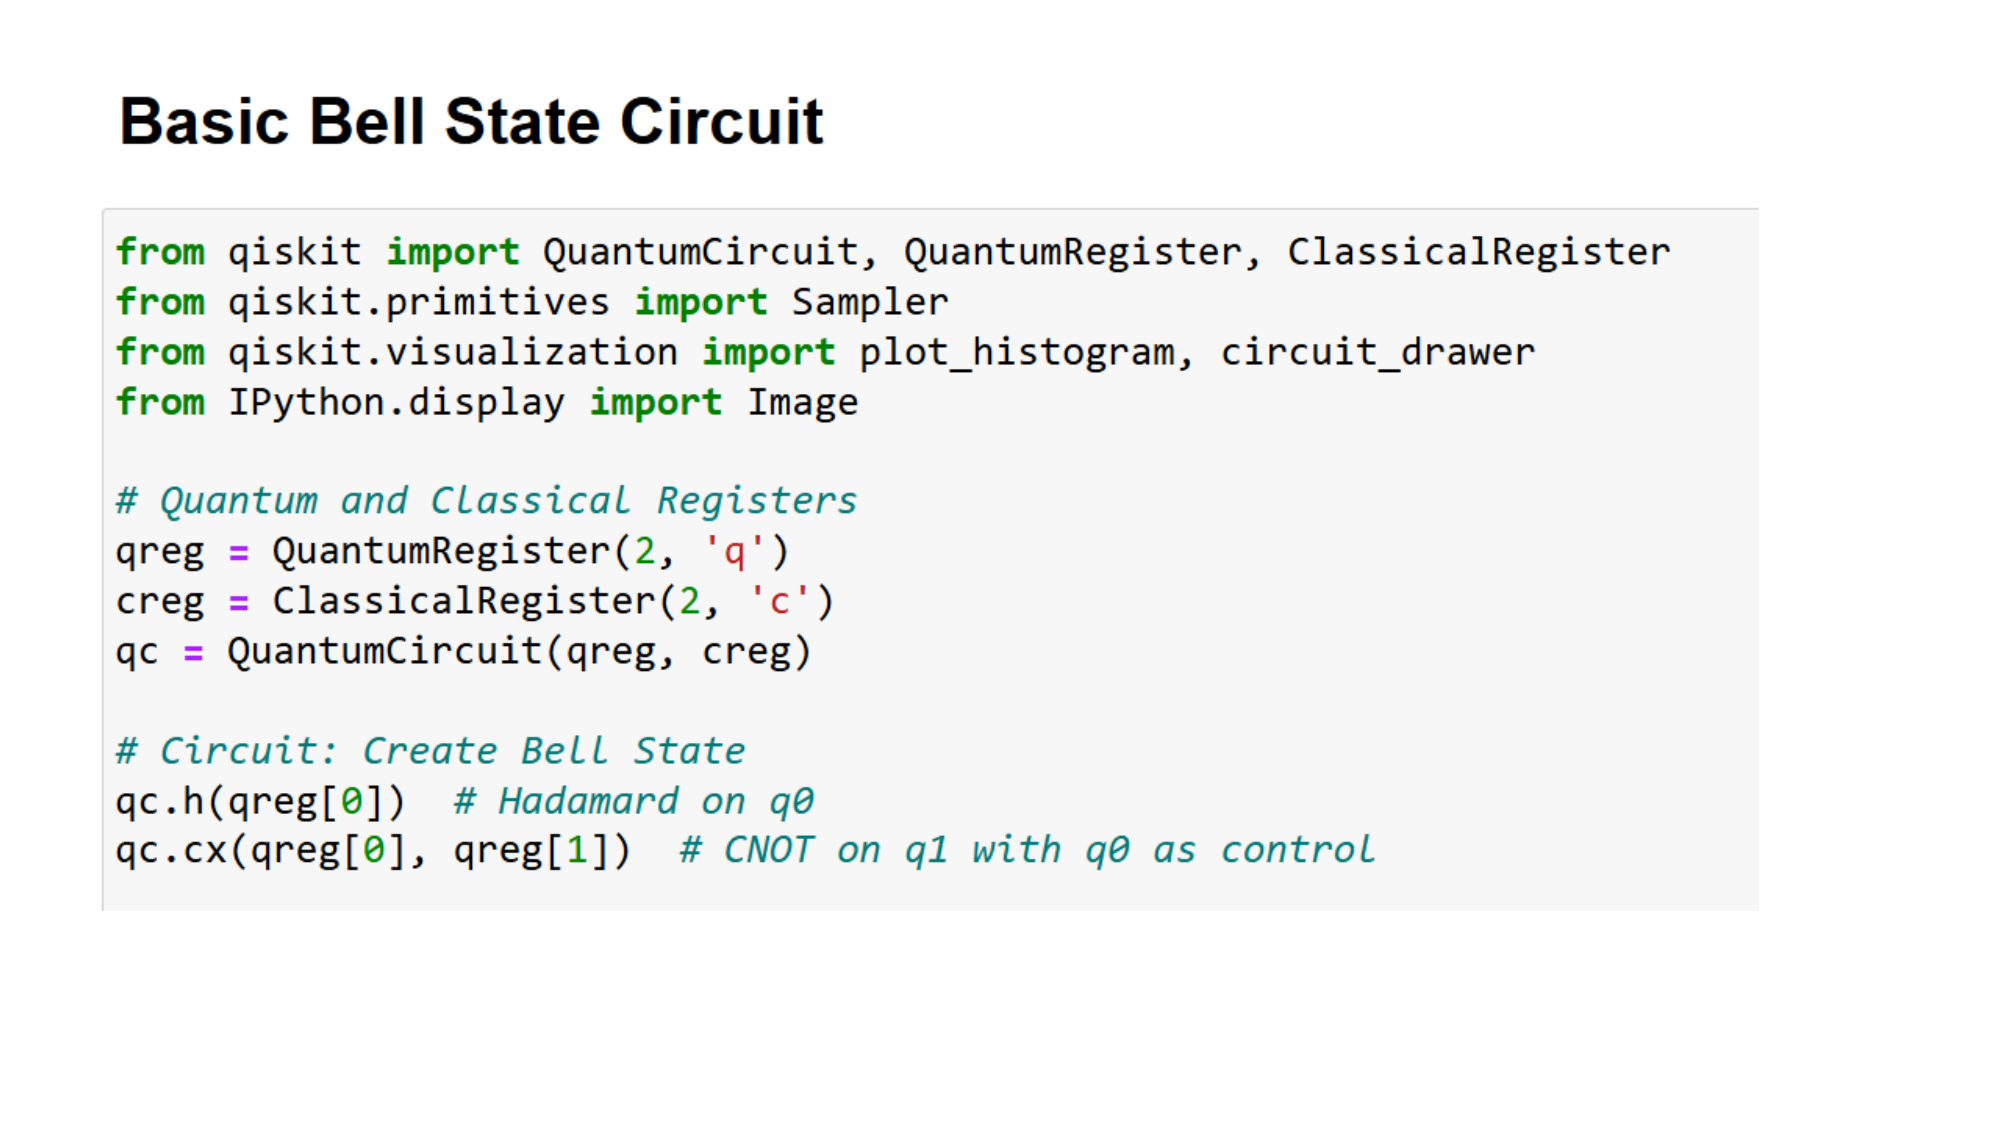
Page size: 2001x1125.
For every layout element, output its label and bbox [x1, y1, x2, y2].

picture [85, 80, 1759, 911]
